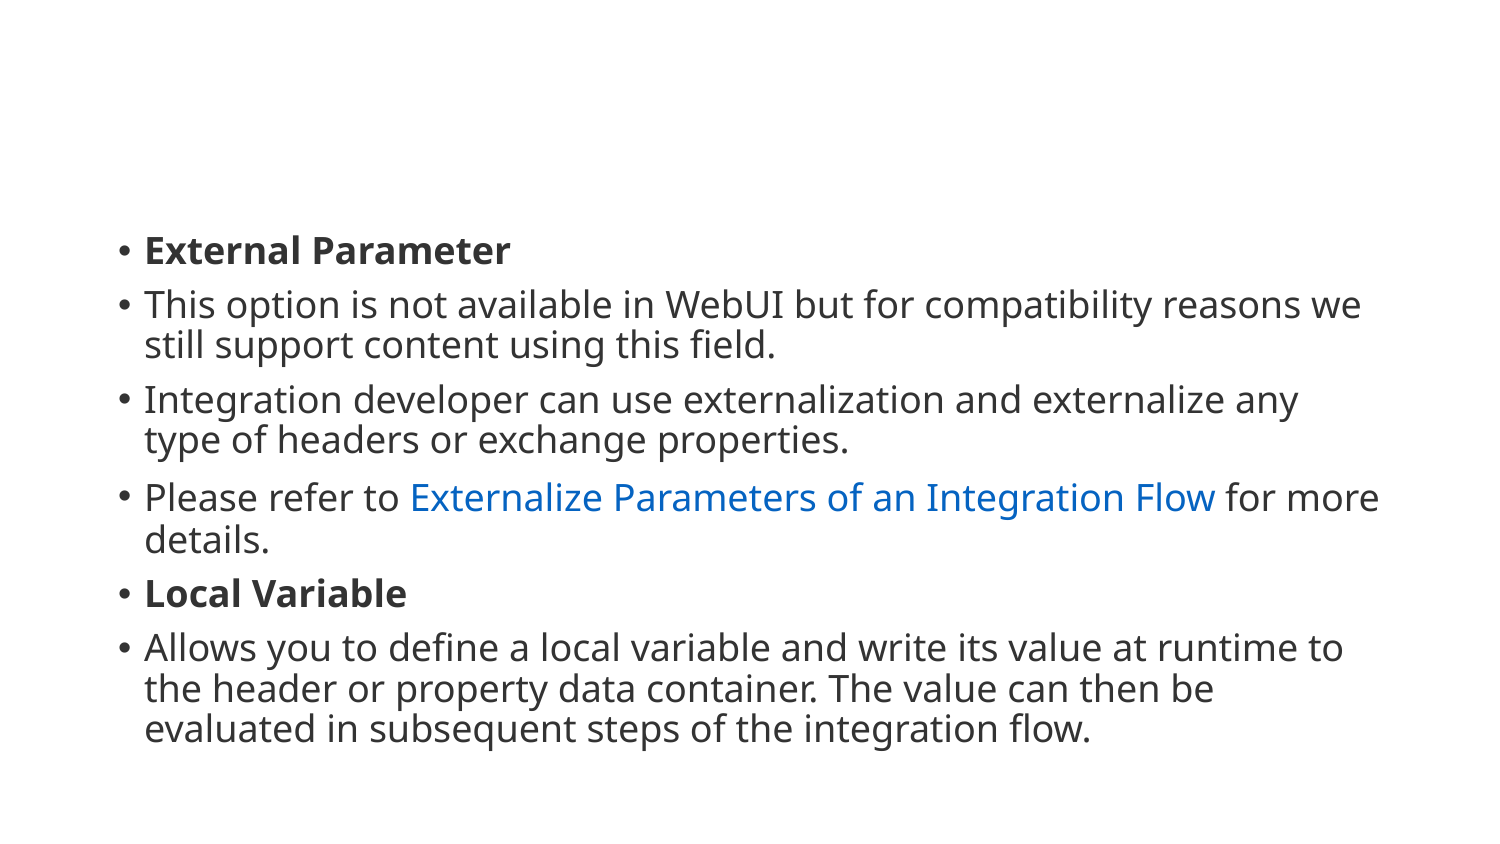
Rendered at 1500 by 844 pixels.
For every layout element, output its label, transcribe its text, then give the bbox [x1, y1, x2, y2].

list External Parameter This option is not available in WebUI but for compatibility reasons we still support content using this field. Integration developer can use externalization and externalize any type of headers or exchange properties. Please refer to Externalize Parameters of an Integration Flow for more details. Local Variable Allows you to define a local variable and write its value at runtime to the header or property data container. The value can then be evaluated in subsequent steps of the integration flow. [103, 224, 1397, 760]
